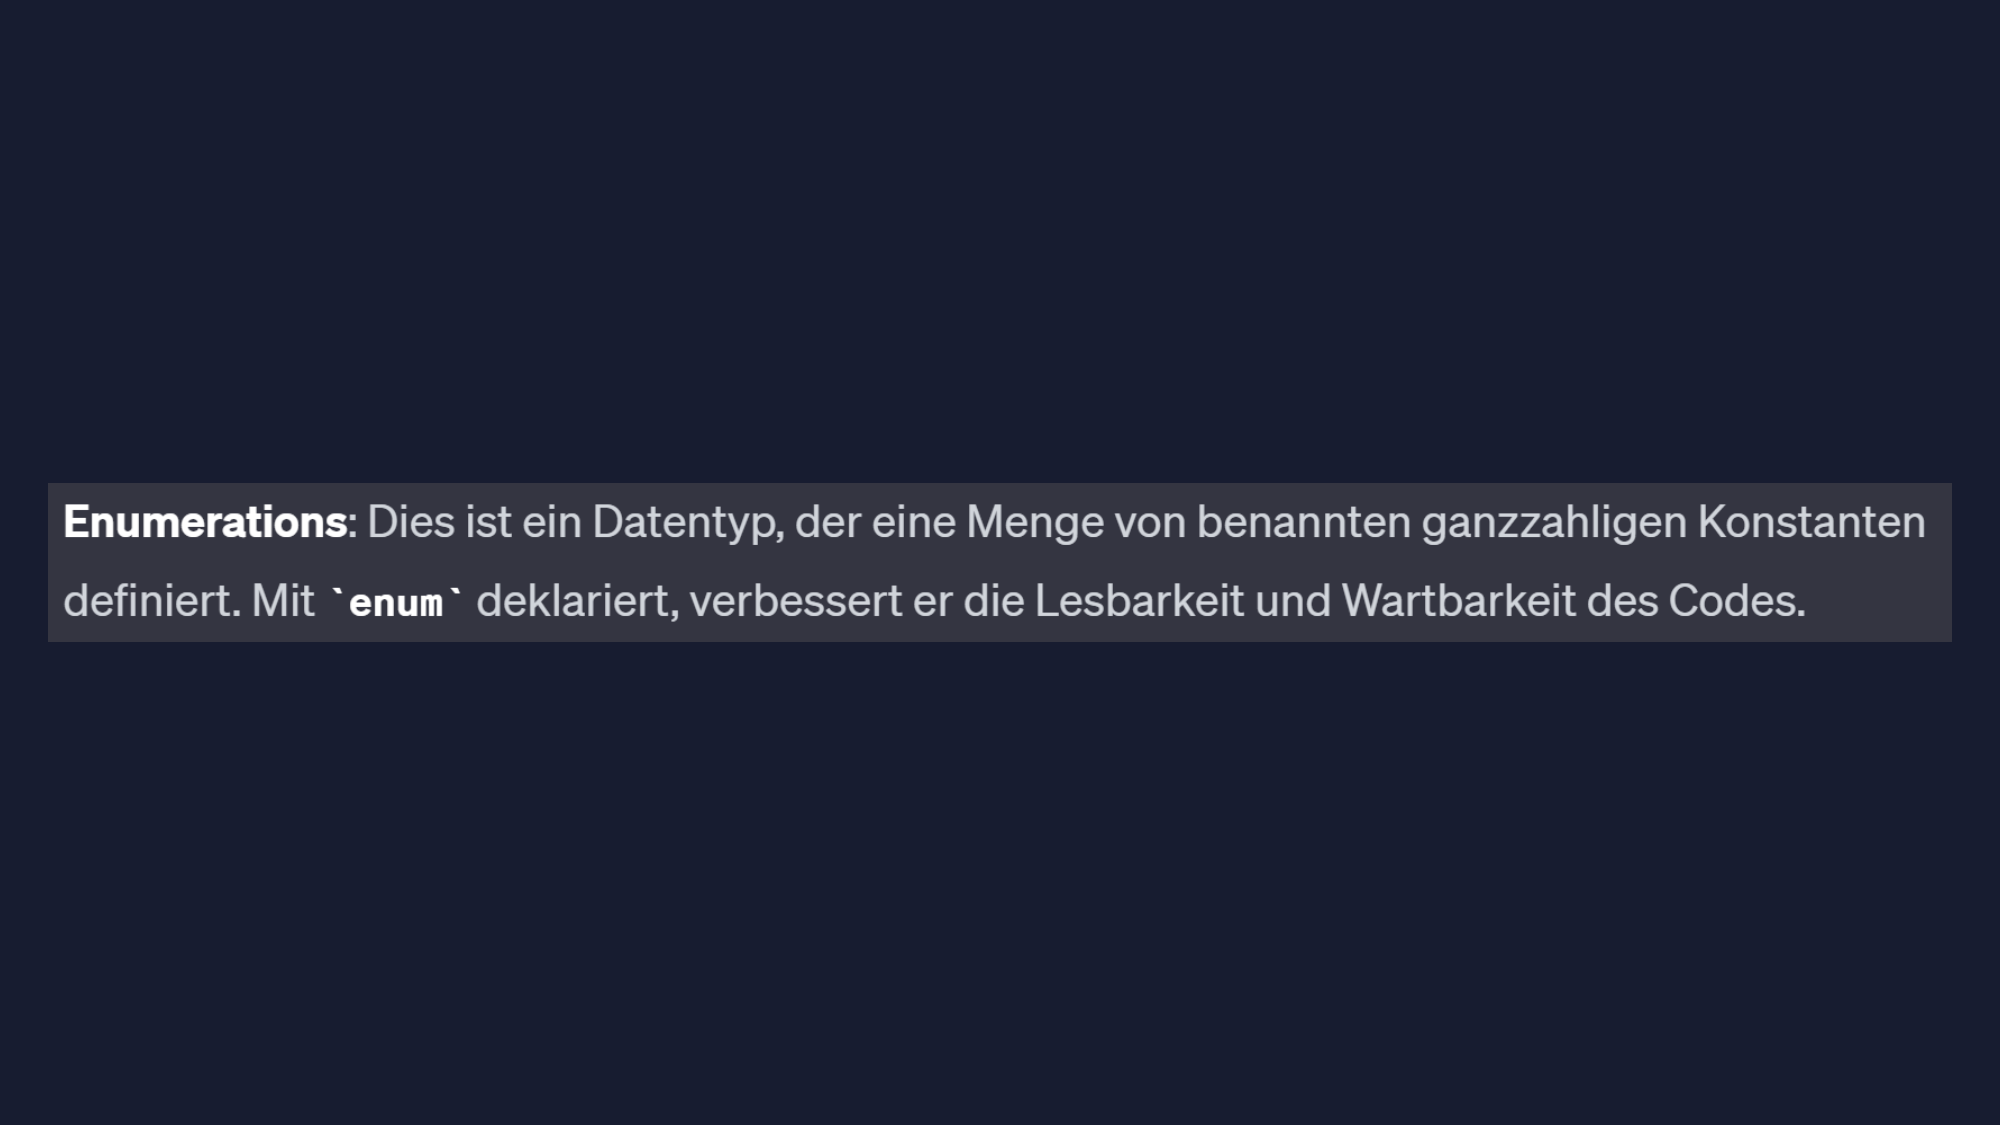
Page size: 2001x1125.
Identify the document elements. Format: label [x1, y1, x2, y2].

picture [48, 483, 1952, 642]
